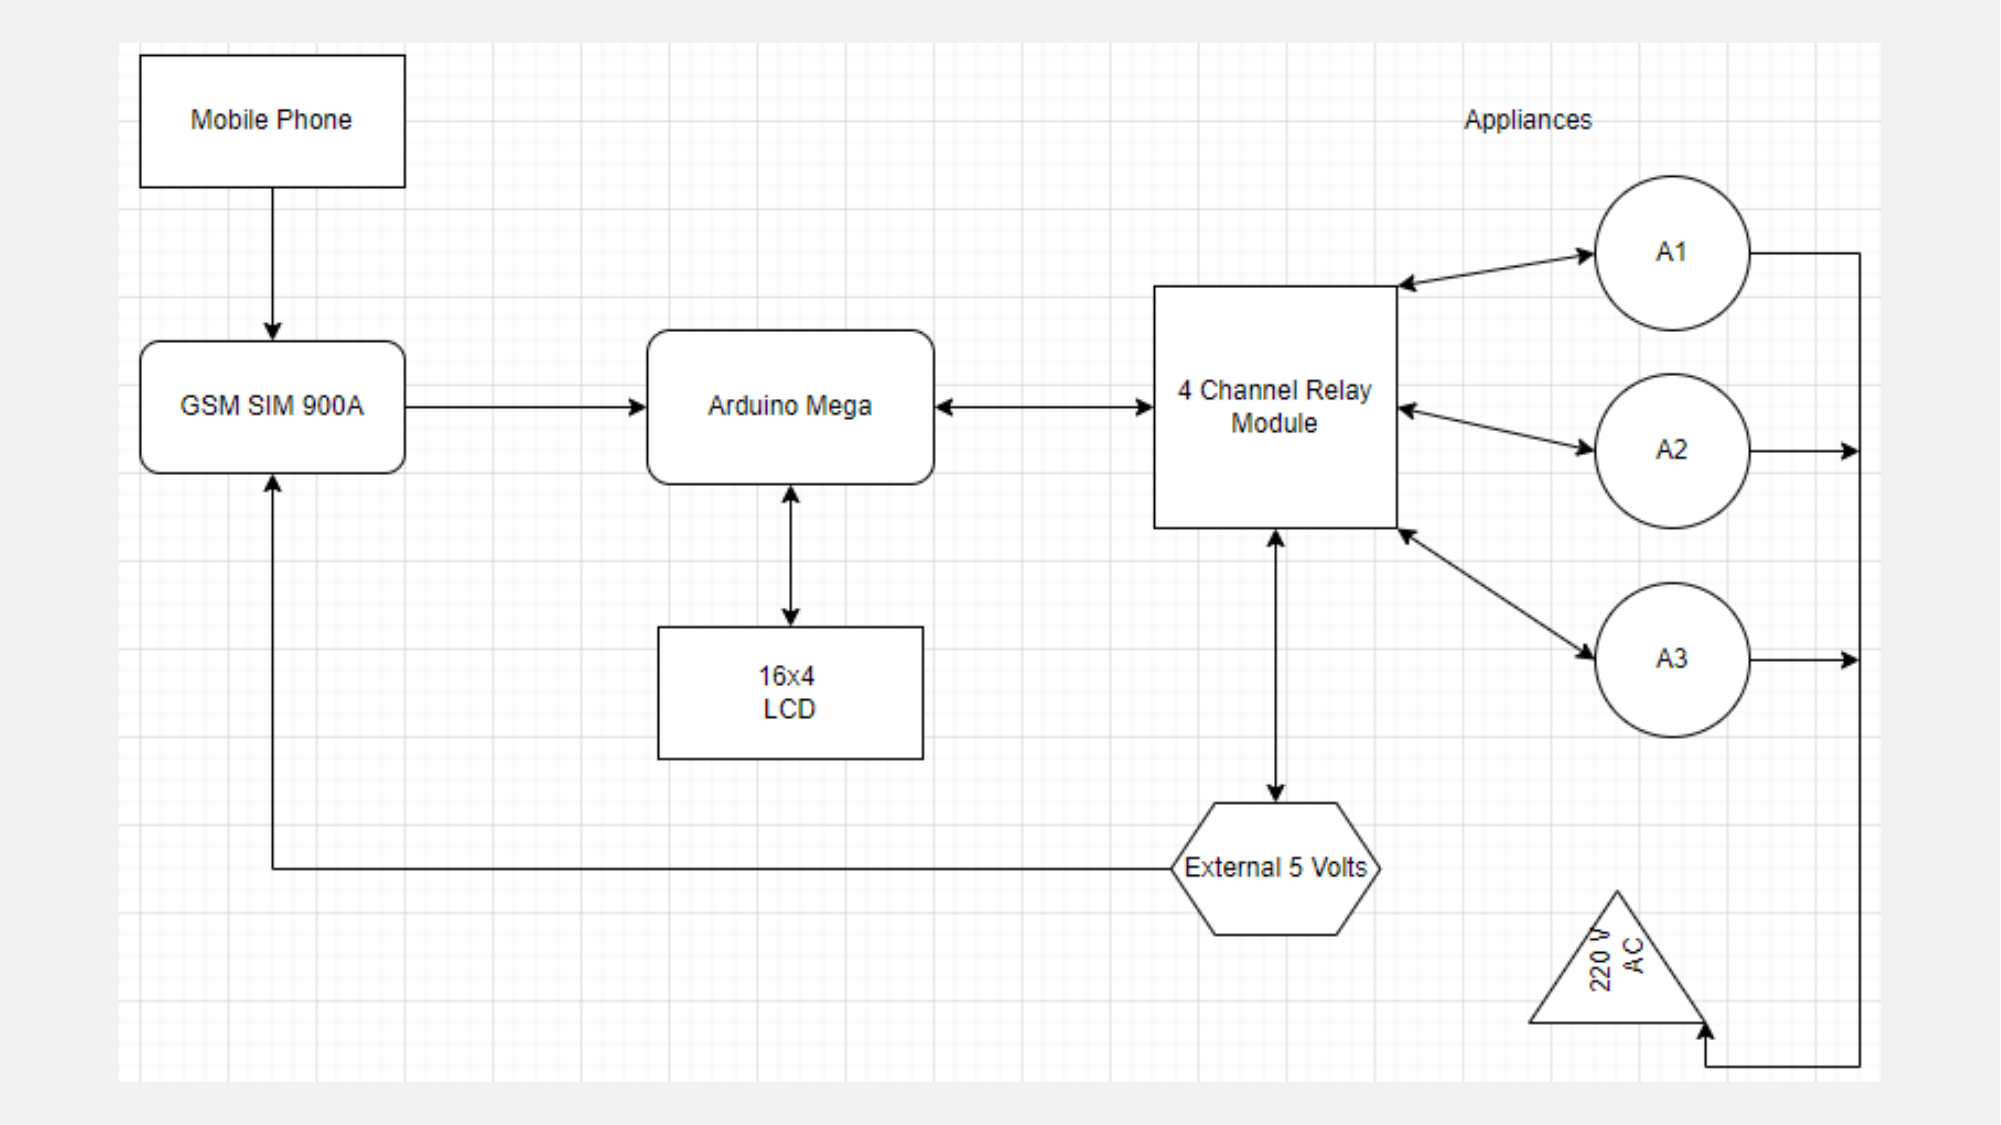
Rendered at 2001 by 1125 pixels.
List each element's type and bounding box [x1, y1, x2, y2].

picture [118, 43, 1882, 1082]
